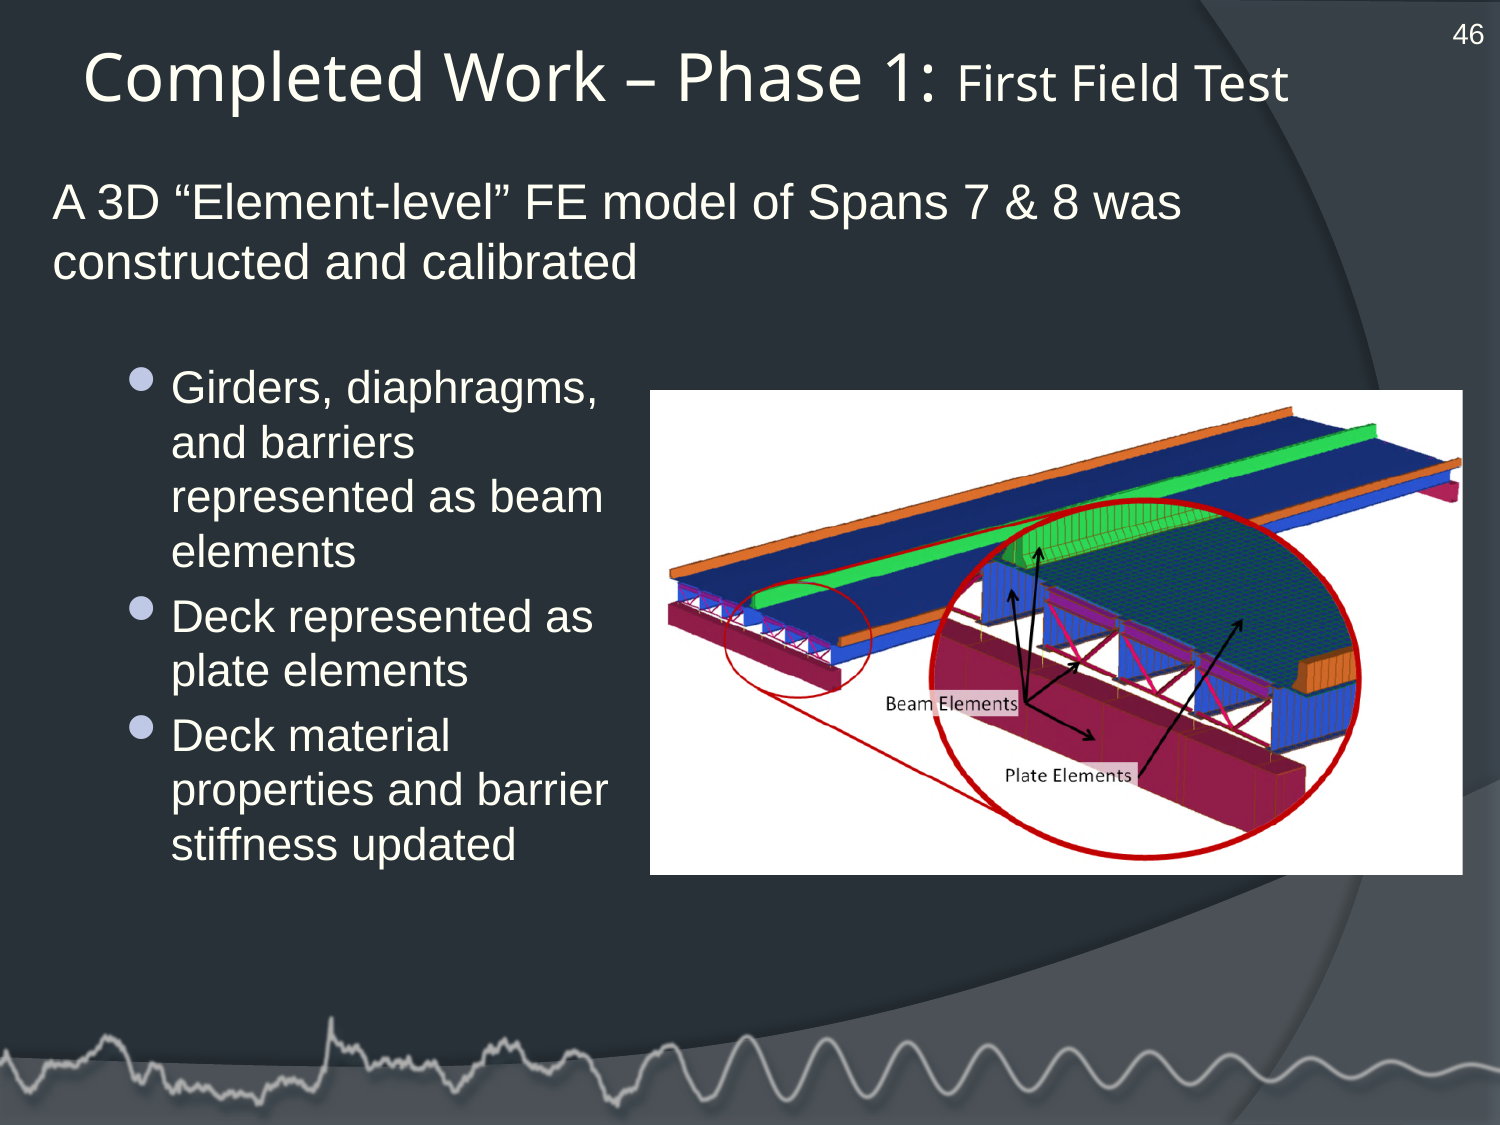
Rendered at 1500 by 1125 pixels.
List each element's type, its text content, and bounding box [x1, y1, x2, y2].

picture [649, 389, 1463, 876]
slide_number 46 [1374, 0, 1500, 60]
text_box A 3D “Element-level” FE model of Spans 7 & 8 was constructed and calibrated [37, 162, 1338, 298]
picture [0, 987, 1500, 1125]
list Girders, diaphragms, and barriers represented as beam elements Deck represented as plate elements Deck material properties and barrier stiffness updated [37, 350, 650, 1000]
title Completed Work – Phase 1: First Field Test [75, 24, 1425, 125]
